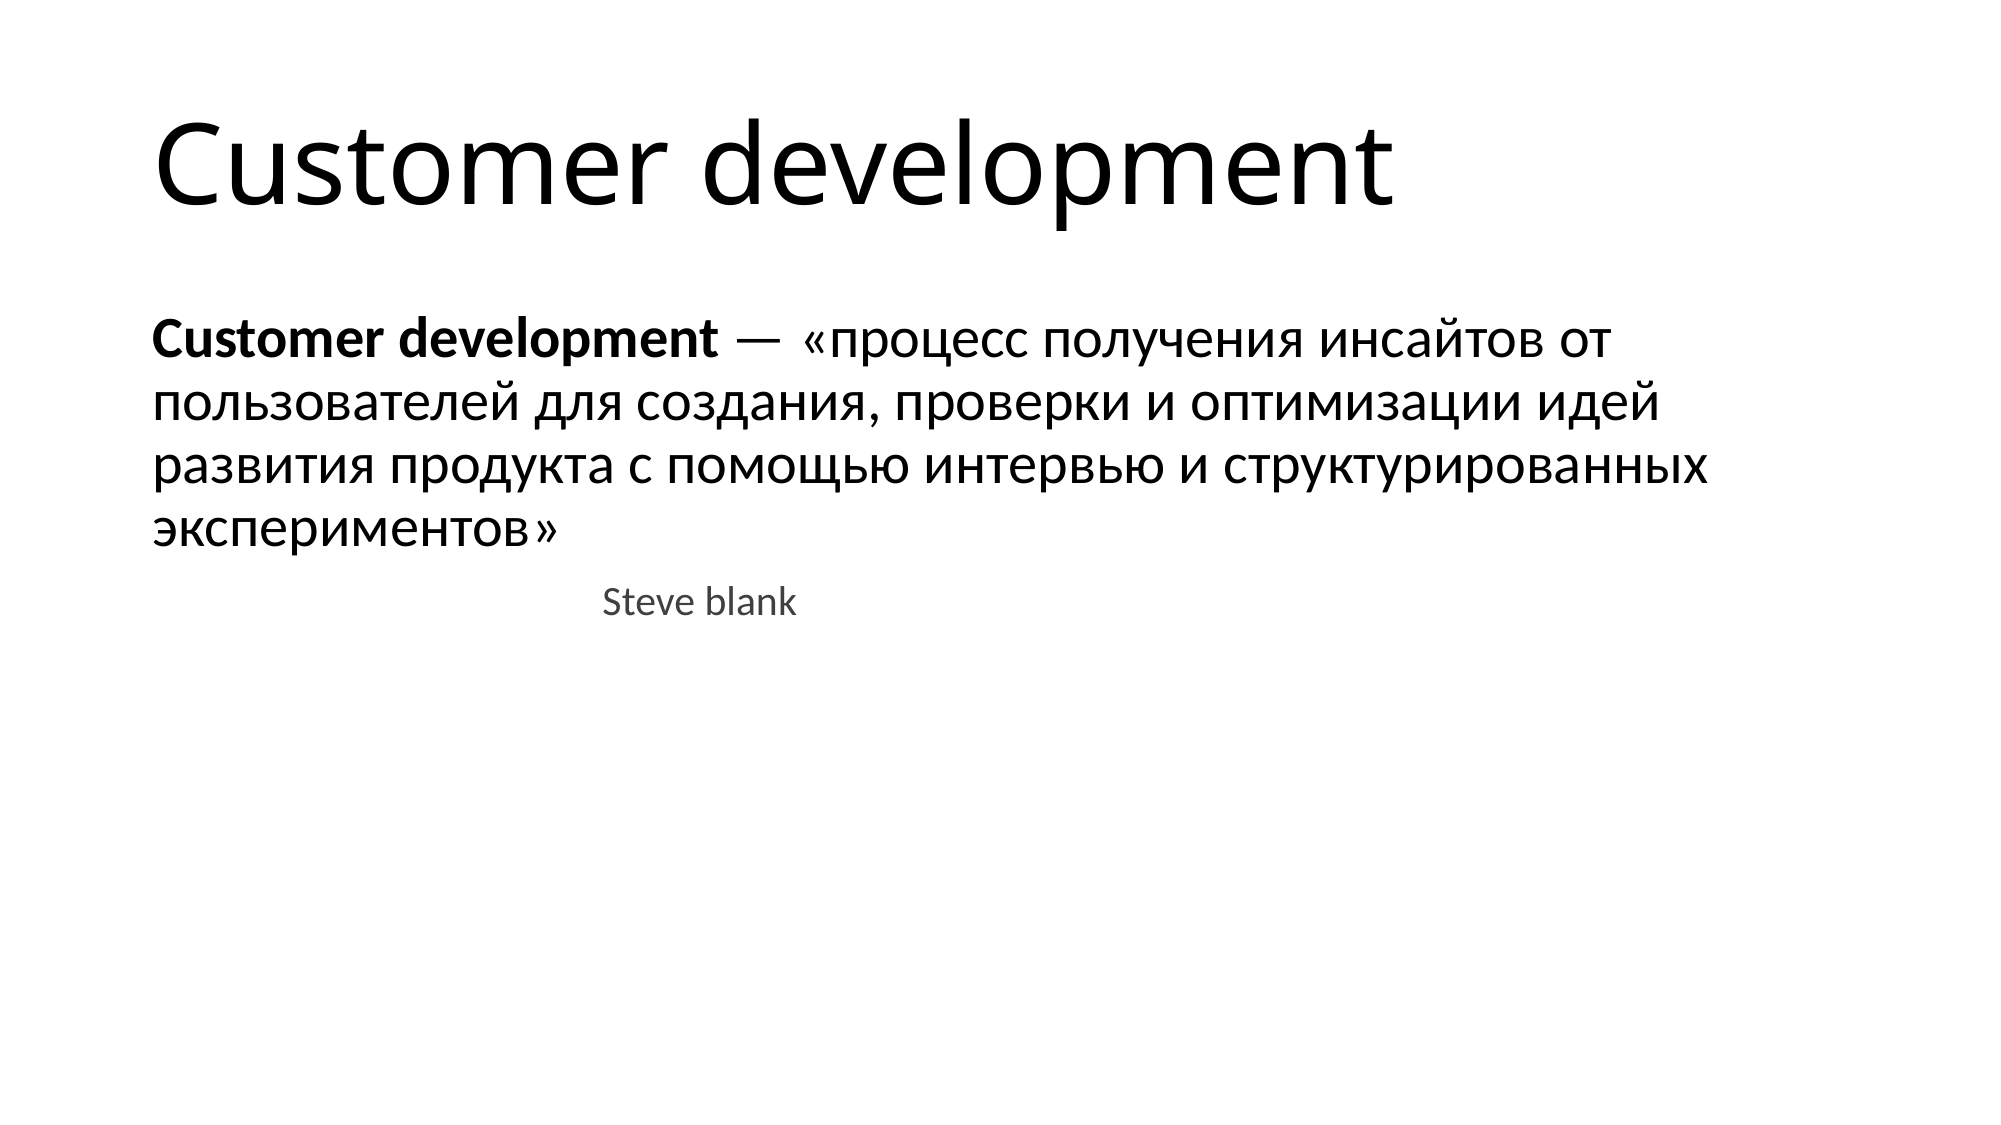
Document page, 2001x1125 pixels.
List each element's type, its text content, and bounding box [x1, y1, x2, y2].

list Customer development — «процесс получения инсайтов от пользователей для создания, проверки и оптимизации идей развития продукта с помощью интервью и структурированных экспериментов» Steve blank [137, 299, 1863, 1014]
title Customer development [137, 59, 1863, 278]
